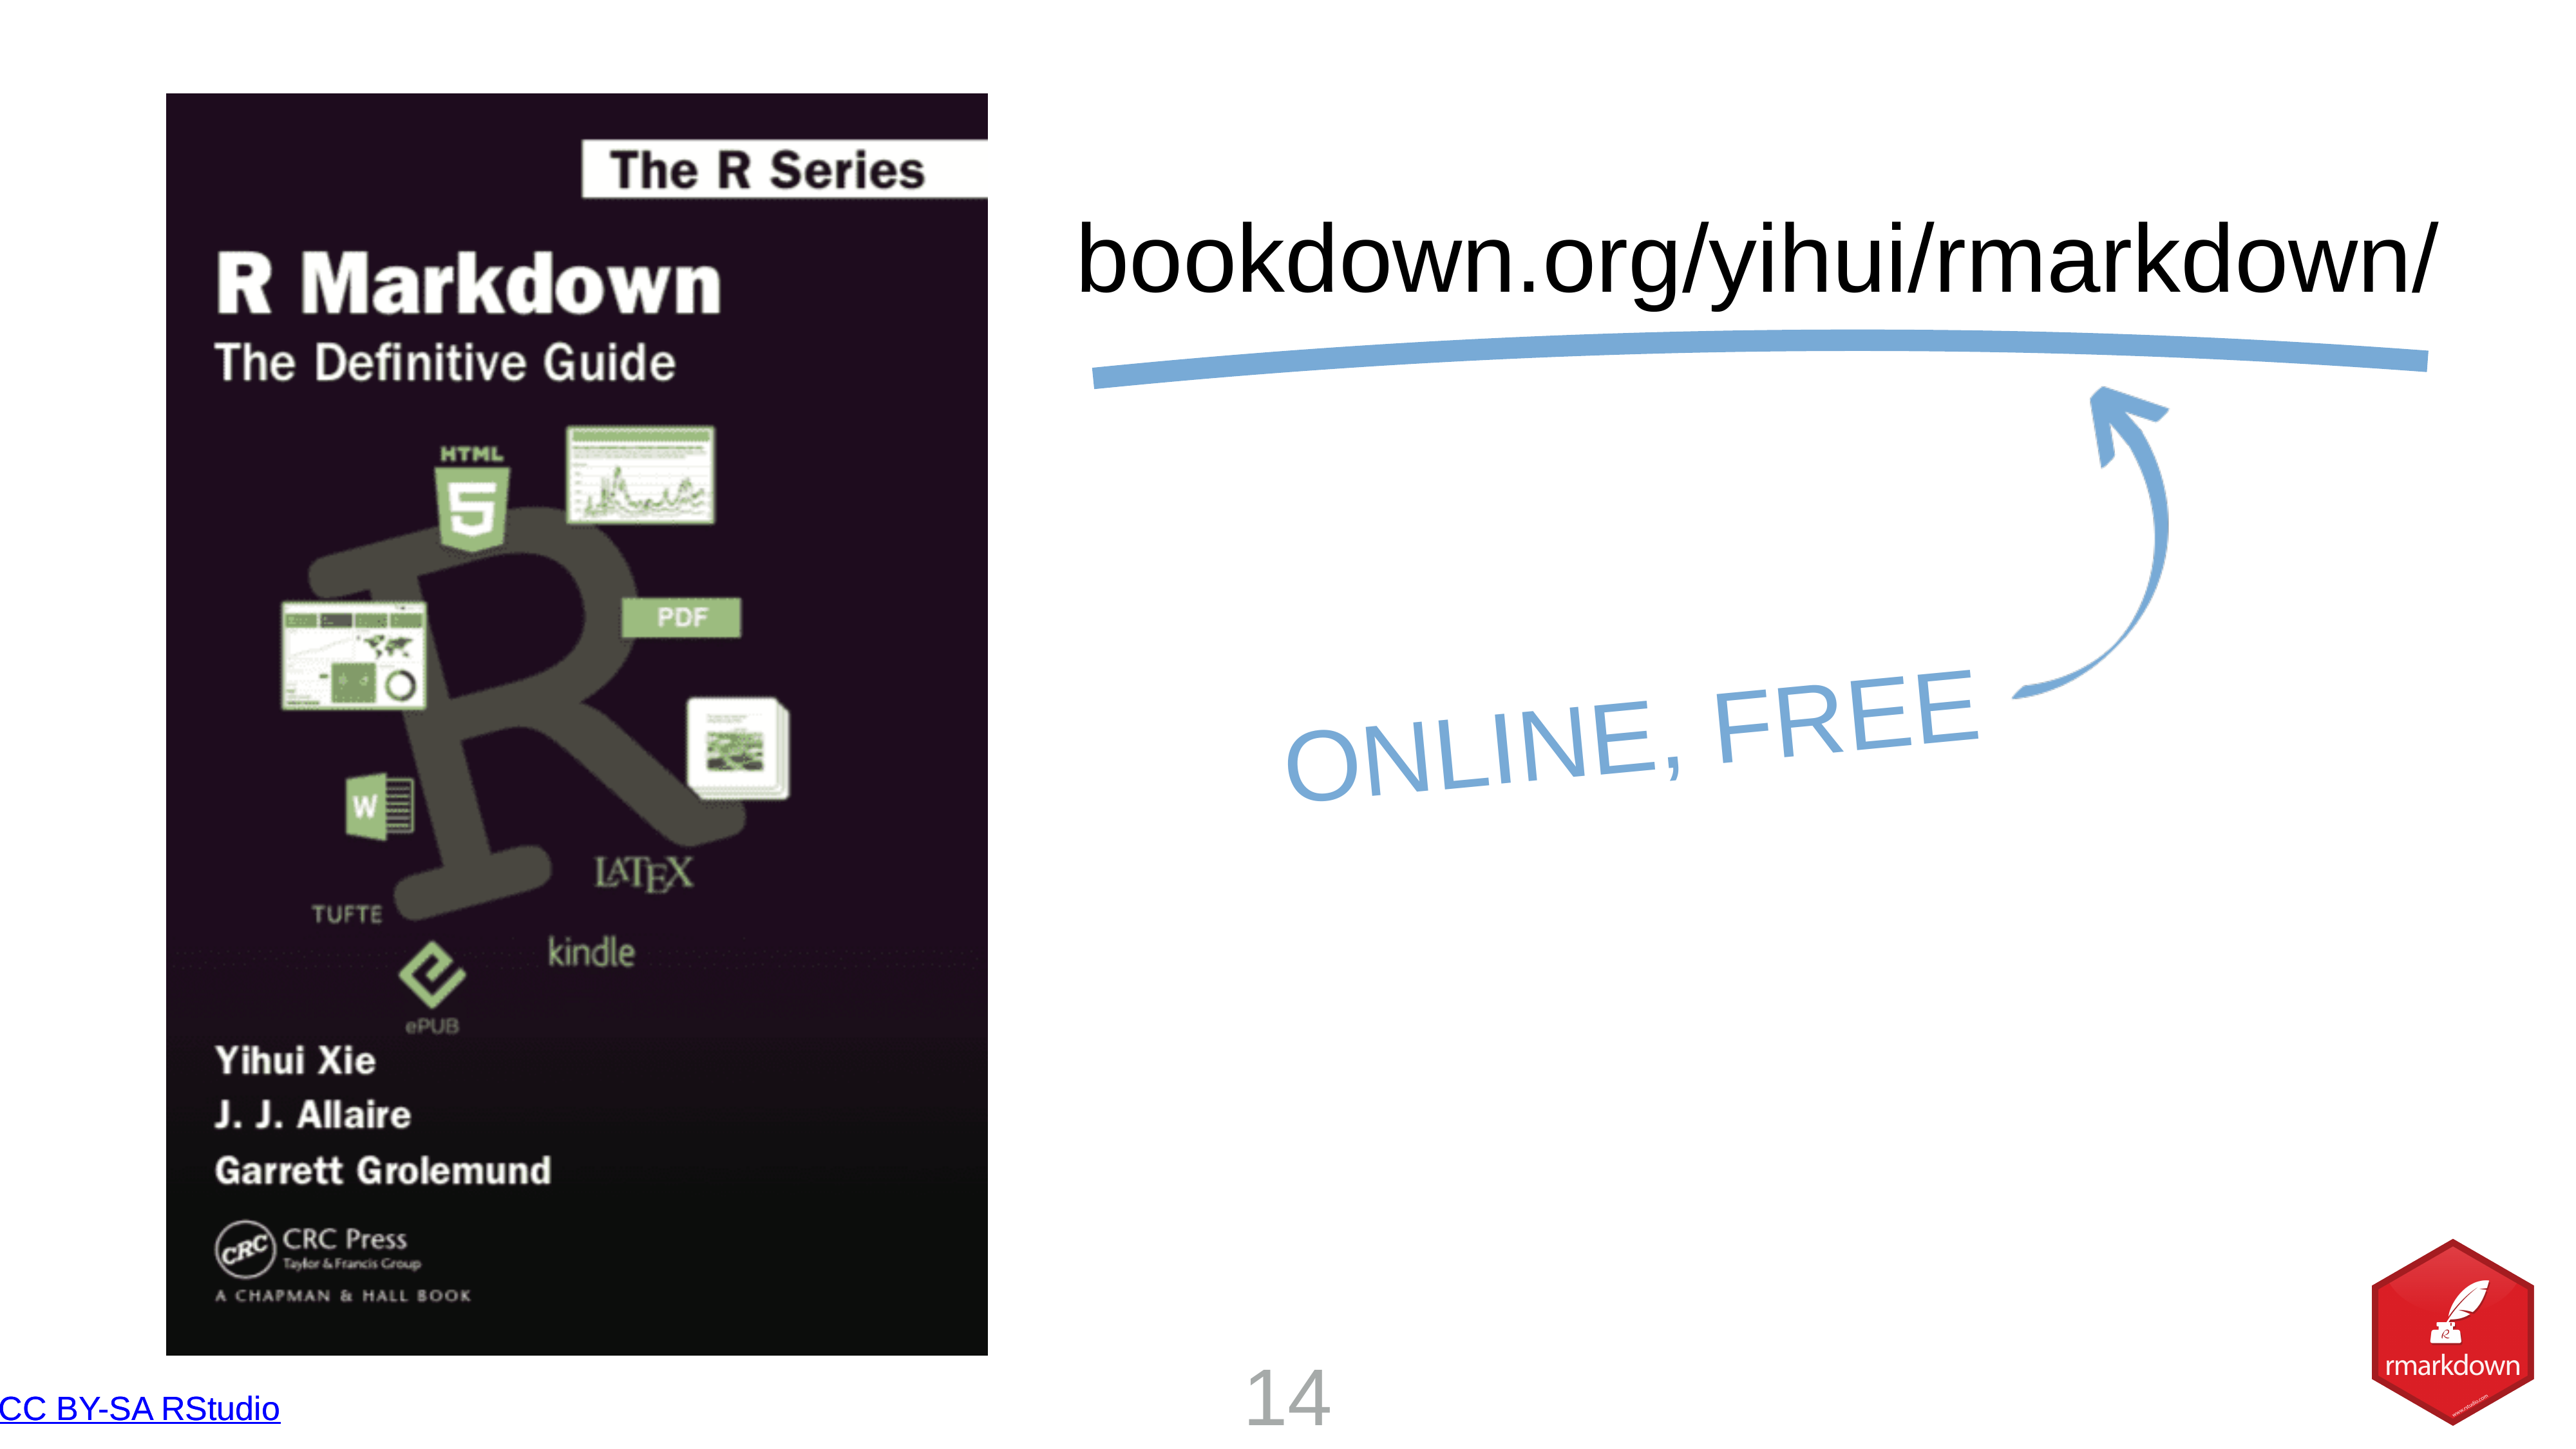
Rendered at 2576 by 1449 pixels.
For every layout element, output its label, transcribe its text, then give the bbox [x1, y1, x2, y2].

text_box [1097, 1338, 1479, 1449]
picture [2372, 1238, 2535, 1427]
picture [166, 93, 989, 1356]
text_box bookdown.org/yihui/rmarkdown/ [1070, 190, 2450, 410]
text_box CC BY-SA RStudio [0, 1379, 289, 1435]
text_box [1093, 340, 2428, 379]
text_box ONLINE, FREE [1269, 629, 1993, 833]
picture [2009, 374, 2175, 703]
